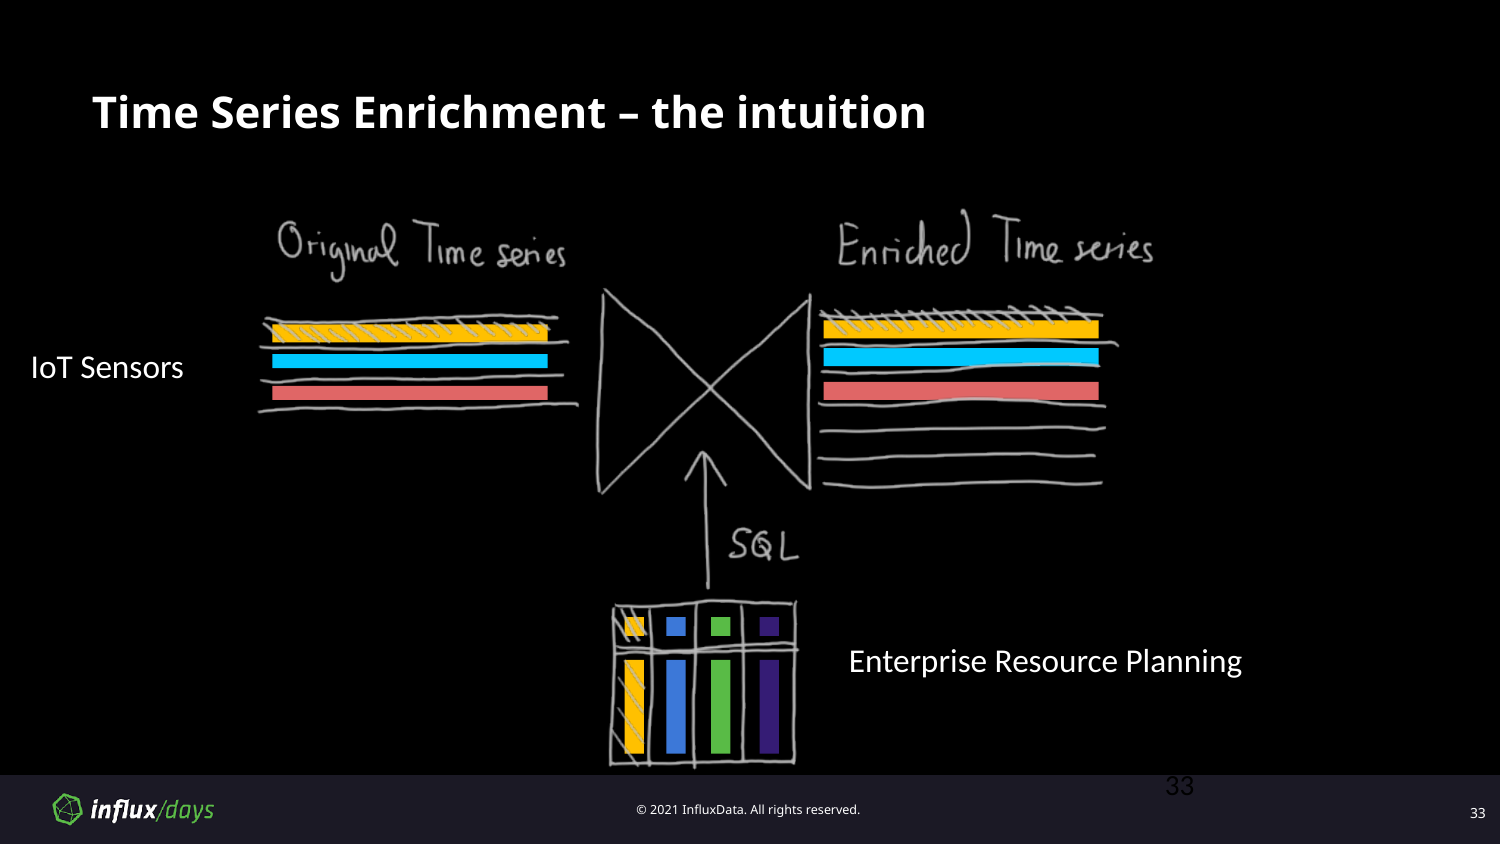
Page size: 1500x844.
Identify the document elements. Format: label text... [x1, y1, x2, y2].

picture [0, 195, 1500, 844]
text_box IoT Sensors [23, 337, 220, 393]
slide_number ‹#› [1149, 759, 1500, 805]
title Time Series Enrichment – the intuition [76, 33, 1424, 196]
text_box Enterprise Resource Planning [1179, 631, 1302, 687]
